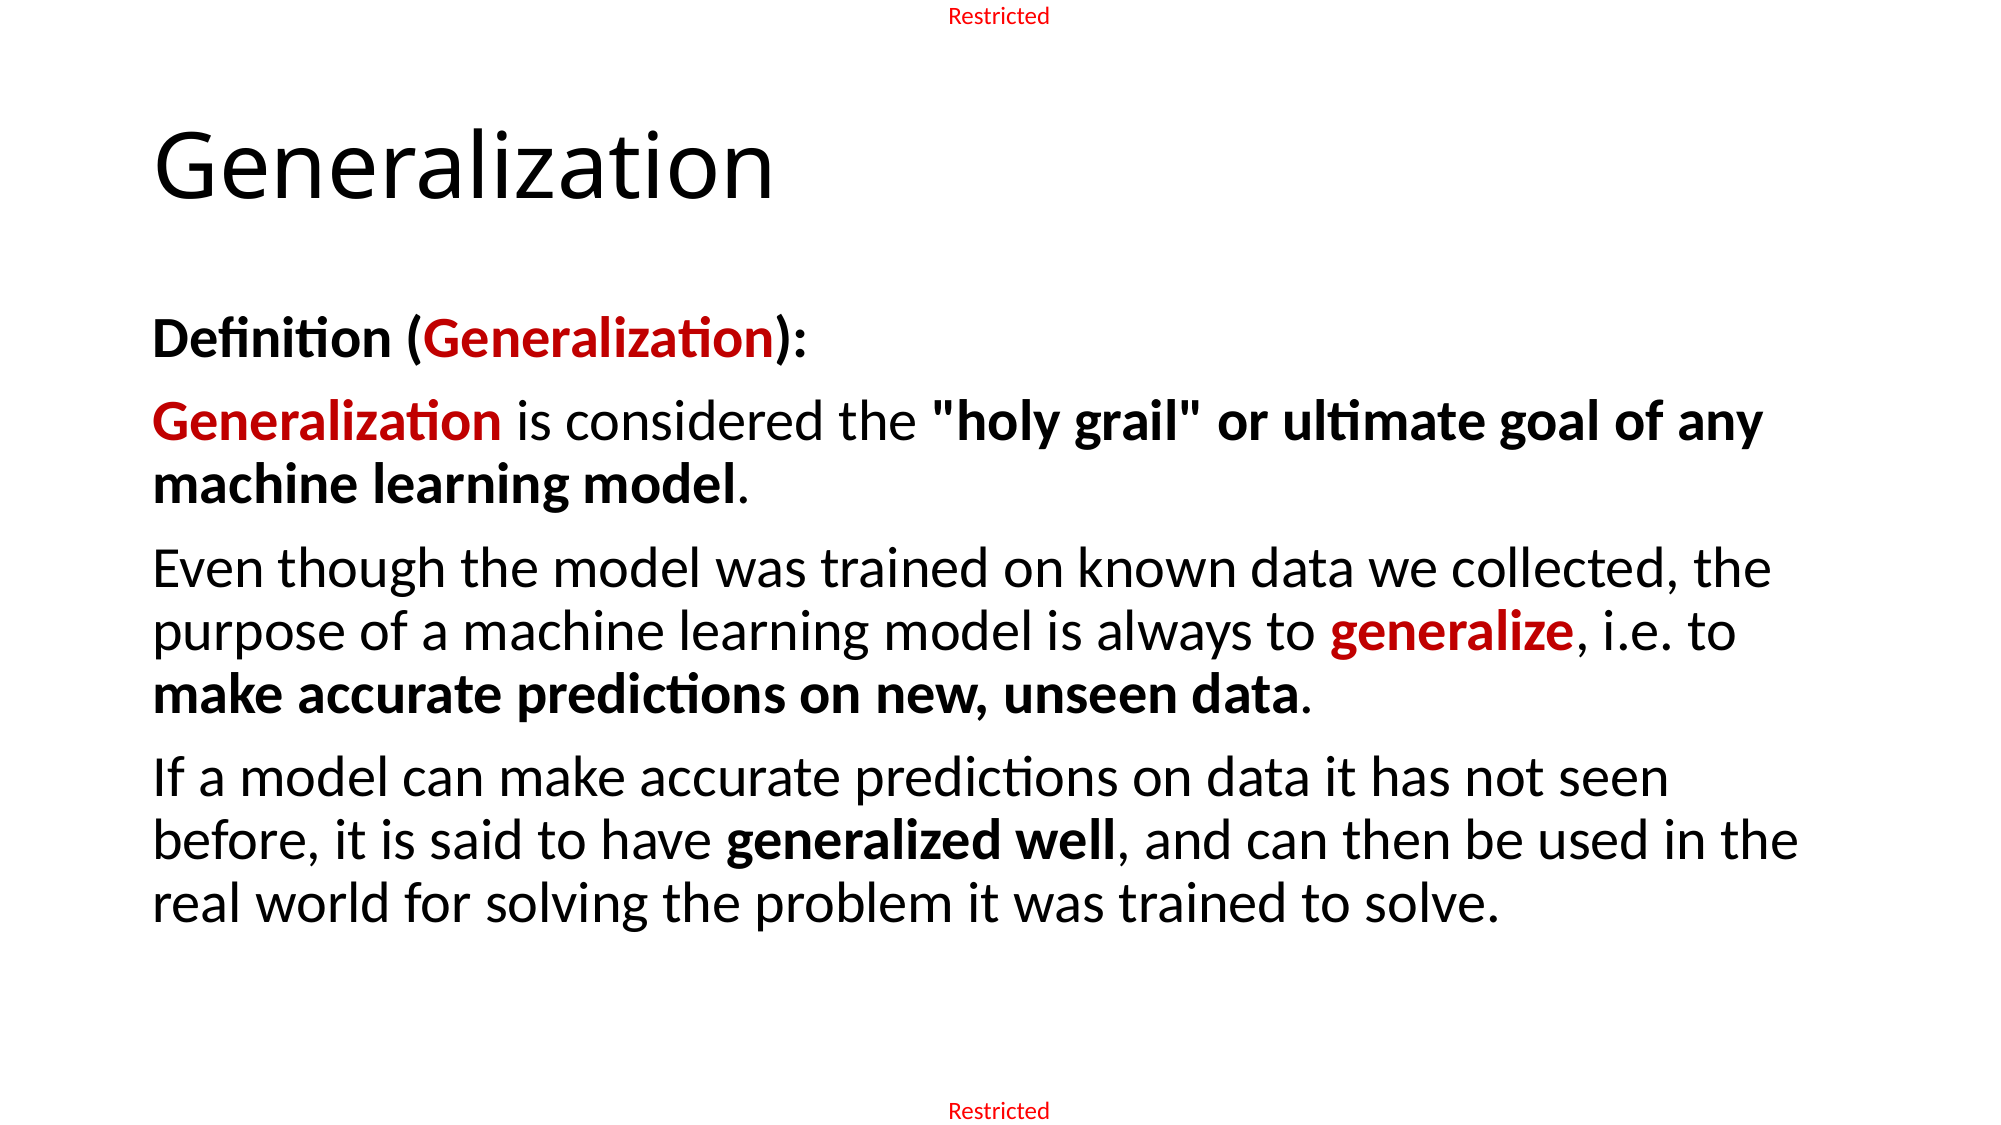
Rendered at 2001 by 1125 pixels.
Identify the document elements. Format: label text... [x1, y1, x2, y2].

list Definition (Generalization): Generalization is considered the "holy grail" or ultimate goal of any machine learning model. Even though the model was trained on known data we collected, the purpose of a machine learning model is always to generalize, i.e. to make accurate predictions on new, unseen data. If a model can make accurate predictions on data it has not seen before, it is said to have generalized well, and can then be used in the real world for solving the problem it was trained to solve. [137, 299, 1863, 1106]
title Generalization [137, 59, 1863, 278]
